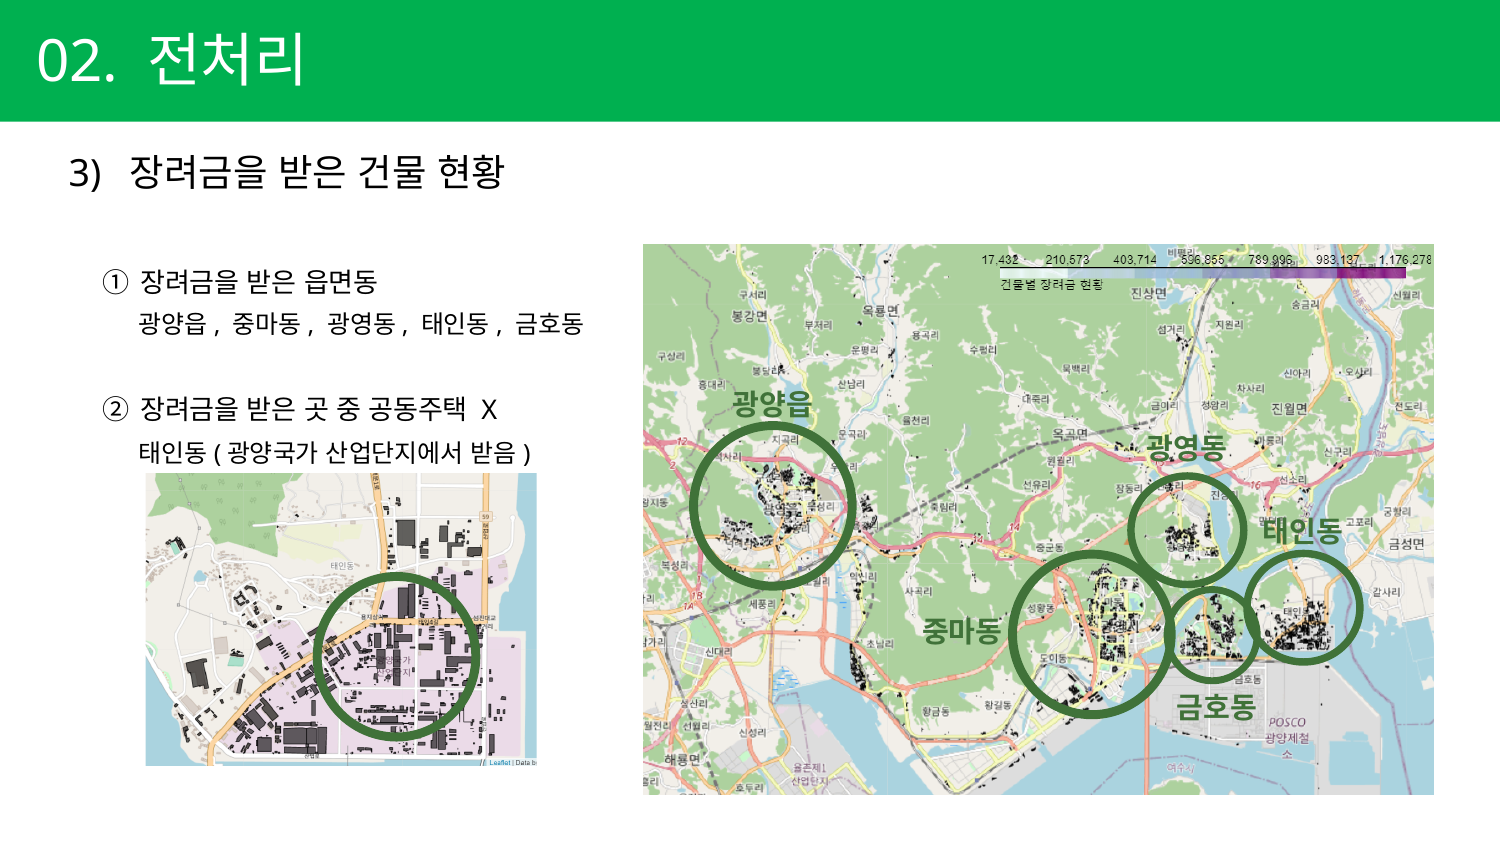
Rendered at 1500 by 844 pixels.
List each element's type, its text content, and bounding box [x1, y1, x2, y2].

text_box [643, 244, 1434, 795]
picture [145, 473, 537, 766]
text_box 3) 장려금을 받은 건물 현황 [53, 141, 522, 202]
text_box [88, 248, 609, 558]
text_box [0, 0, 1500, 124]
text_box 02. 전처리 [21, 15, 323, 101]
